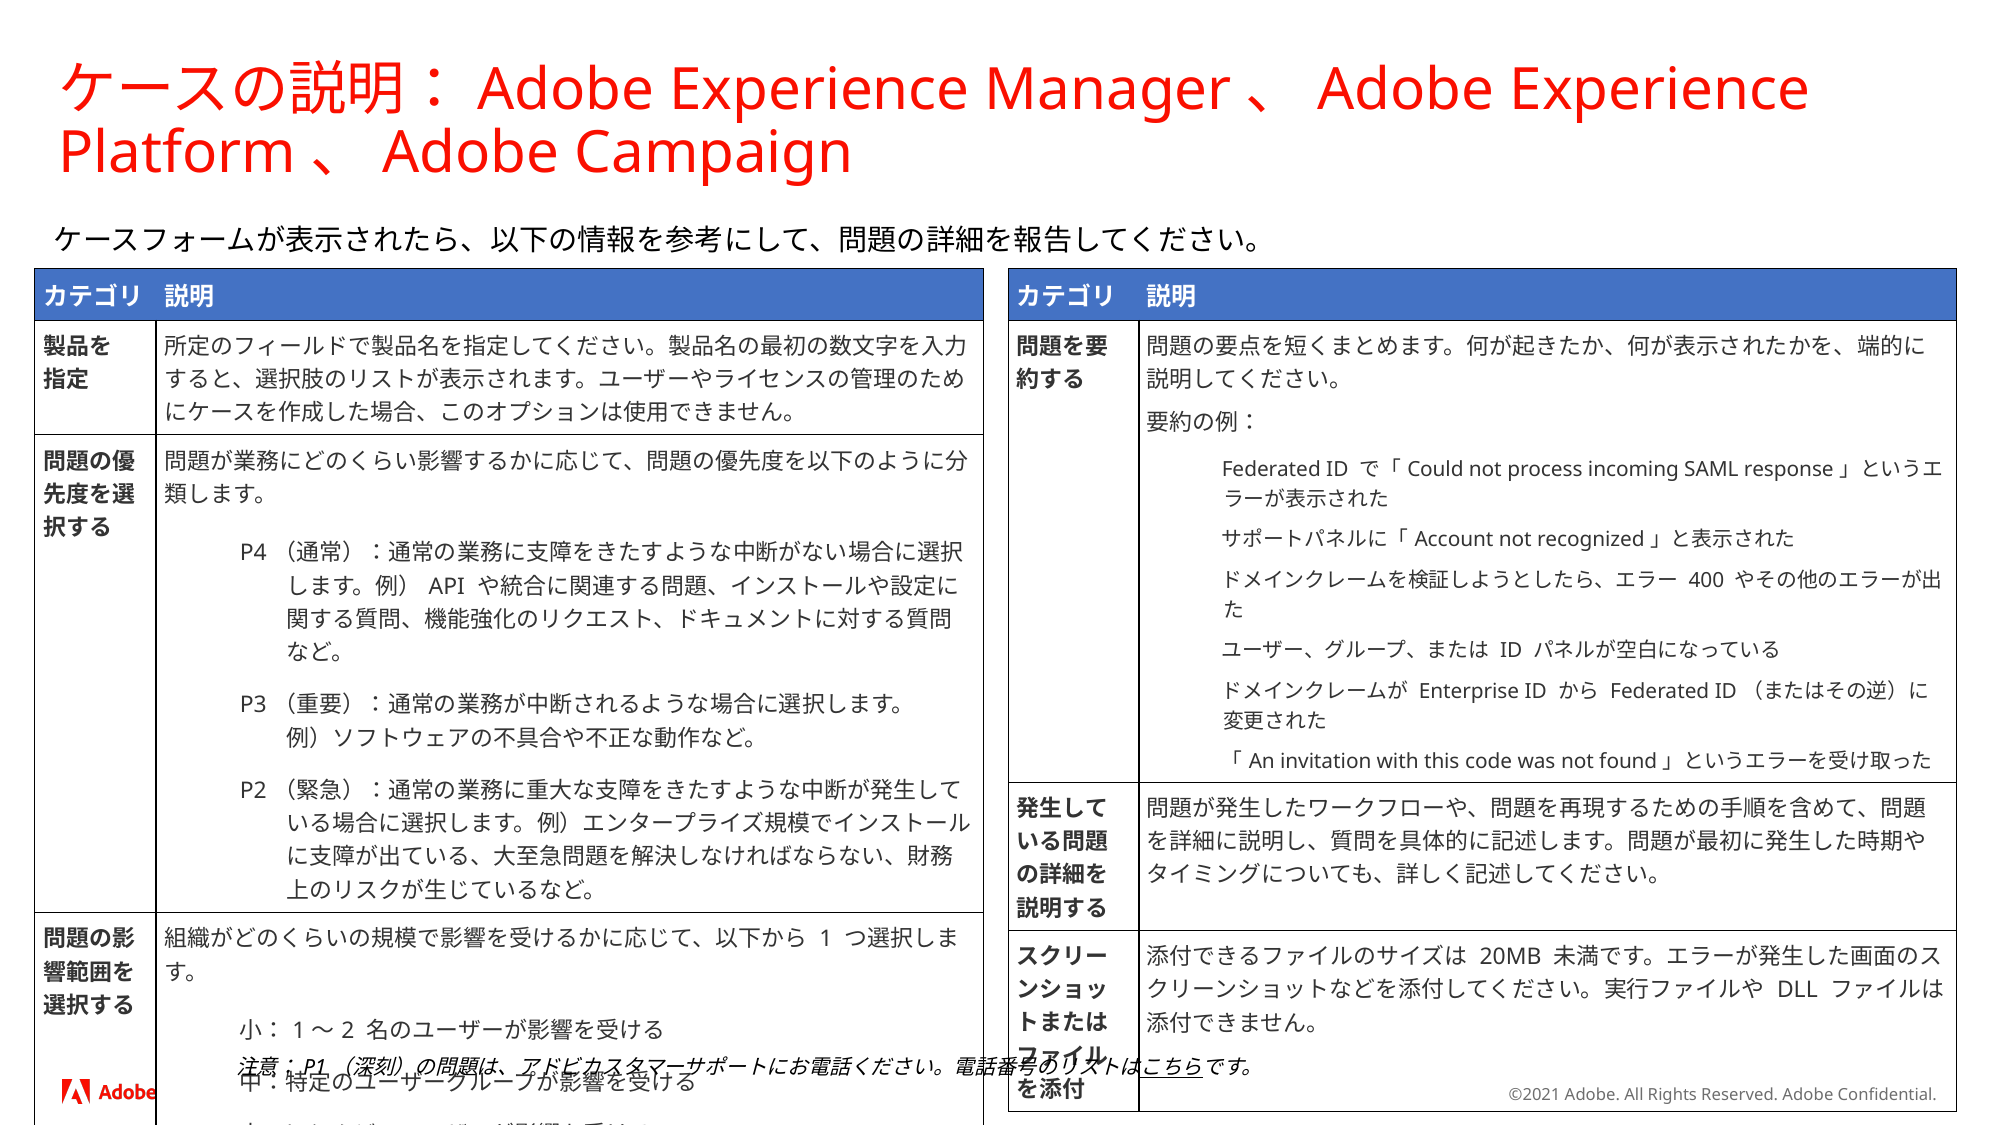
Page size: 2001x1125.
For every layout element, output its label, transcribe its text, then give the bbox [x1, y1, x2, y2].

table_cell 問題の影響範囲を選択する [35, 913, 155, 1125]
table_cell 組織がどのくらいの規模で影響を受けるかに応じて、以下から 1 つ選択します。 小：1～2 名のユーザーが影響を受ける 中：特定のユーザーグループが影響を受ける 大：ほとんどのユーザーが影響を受ける [157, 913, 983, 1125]
table_header 説明 [156, 269, 983, 320]
list ケースフォームが表示されたら、以下の情報を参考にして、問題の詳細を報告してください。 [46, 213, 1937, 291]
title ケースの説明：Adobe Experience Manager、Adobe Experience Platform、Adobe Campaign [51, 51, 1937, 158]
table_cell 問題の要点を短くまとめます。何が起きたか、何が表示されたかを、端的に説明してください。 要約の例： Federated ID で「Could not process incoming SAML response」というエラーが表示された サポートパネルに「Account not recognized」と表示された ドメインクレームを検証しようとしたら、エラー 400 やその他のエラーが出た ユーザー、グループ、または ID パネルが空白になっている ドメインクレームが Enterprise ID から Federated ID（またはその逆）に変更された 「An invitation with this code was not found」というエラーを受け取った [1140, 321, 1956, 782]
table_cell 発生している問題の詳細を説明する [1009, 783, 1138, 930]
table_cell 問題が発生したワークフローや、問題を再現するための手順を含めて、問題を詳細に説明し、質問を具体的に記述します。問題が最初に発生した時期やタイミングについても、詳しく記述してください。 [1140, 783, 1956, 930]
table_header 説明 [1139, 269, 1956, 320]
table_cell 問題の優先度を選択する [35, 435, 155, 912]
table_cell 所定のフィールドで製品名を指定してください。製品名の最初の数文字を入力すると、選択肢のリストが表示されます。ユーザーやライセンスの管理のためにケースを作成した場合、このオプションは使用できません。 [157, 321, 983, 434]
table_cell スクリーンショットまたはファイルを添付 [1009, 1092, 1138, 1111]
table_header カテゴリ [35, 269, 156, 320]
table_header カテゴリ [1009, 269, 1139, 320]
table_cell 問題が業務にどのくらい影響するかに応じて、問題の優先度を以下のように分類します。 P4（通常）：通常の業務に支障をきたすような中断がない場合に選択します。例）API や統合に関連する問題、インストールや設定に関する質問、機能強化のリクエスト、ドキュメントに対する質問など。 P3（重要）：通常の業務が中断されるような場合に選択します。 例）ソフトウェアの不具合や不正な動作など。 P2（緊急）：通常の業務に重大な支障をきたすような中断が発生している場合に選択します。例）エンタープライズ規模でインストールに支障が出ている、大至急問題を解決しなければならない、財務上のリスクが生じているなど。 [157, 435, 983, 912]
table_cell 製品を 指定 [35, 321, 155, 434]
table_cell スクリーンショットまたはファイルを添付 [1009, 931, 1138, 1046]
table_cell 問題を要約する [1009, 321, 1138, 782]
table_cell 添付できるファイルのサイズは 20MB 未満です。エラーが発生した画面のスクリーンショットなどを添付してください。実行ファイルや DLL ファイルは添付できません。 [1140, 931, 1956, 1111]
text_box 注意：P1（深刻）の問題は、アドビカスタマーサポートにお電話ください。電話番号のリストはこちらです。 [221, 1046, 1278, 1092]
